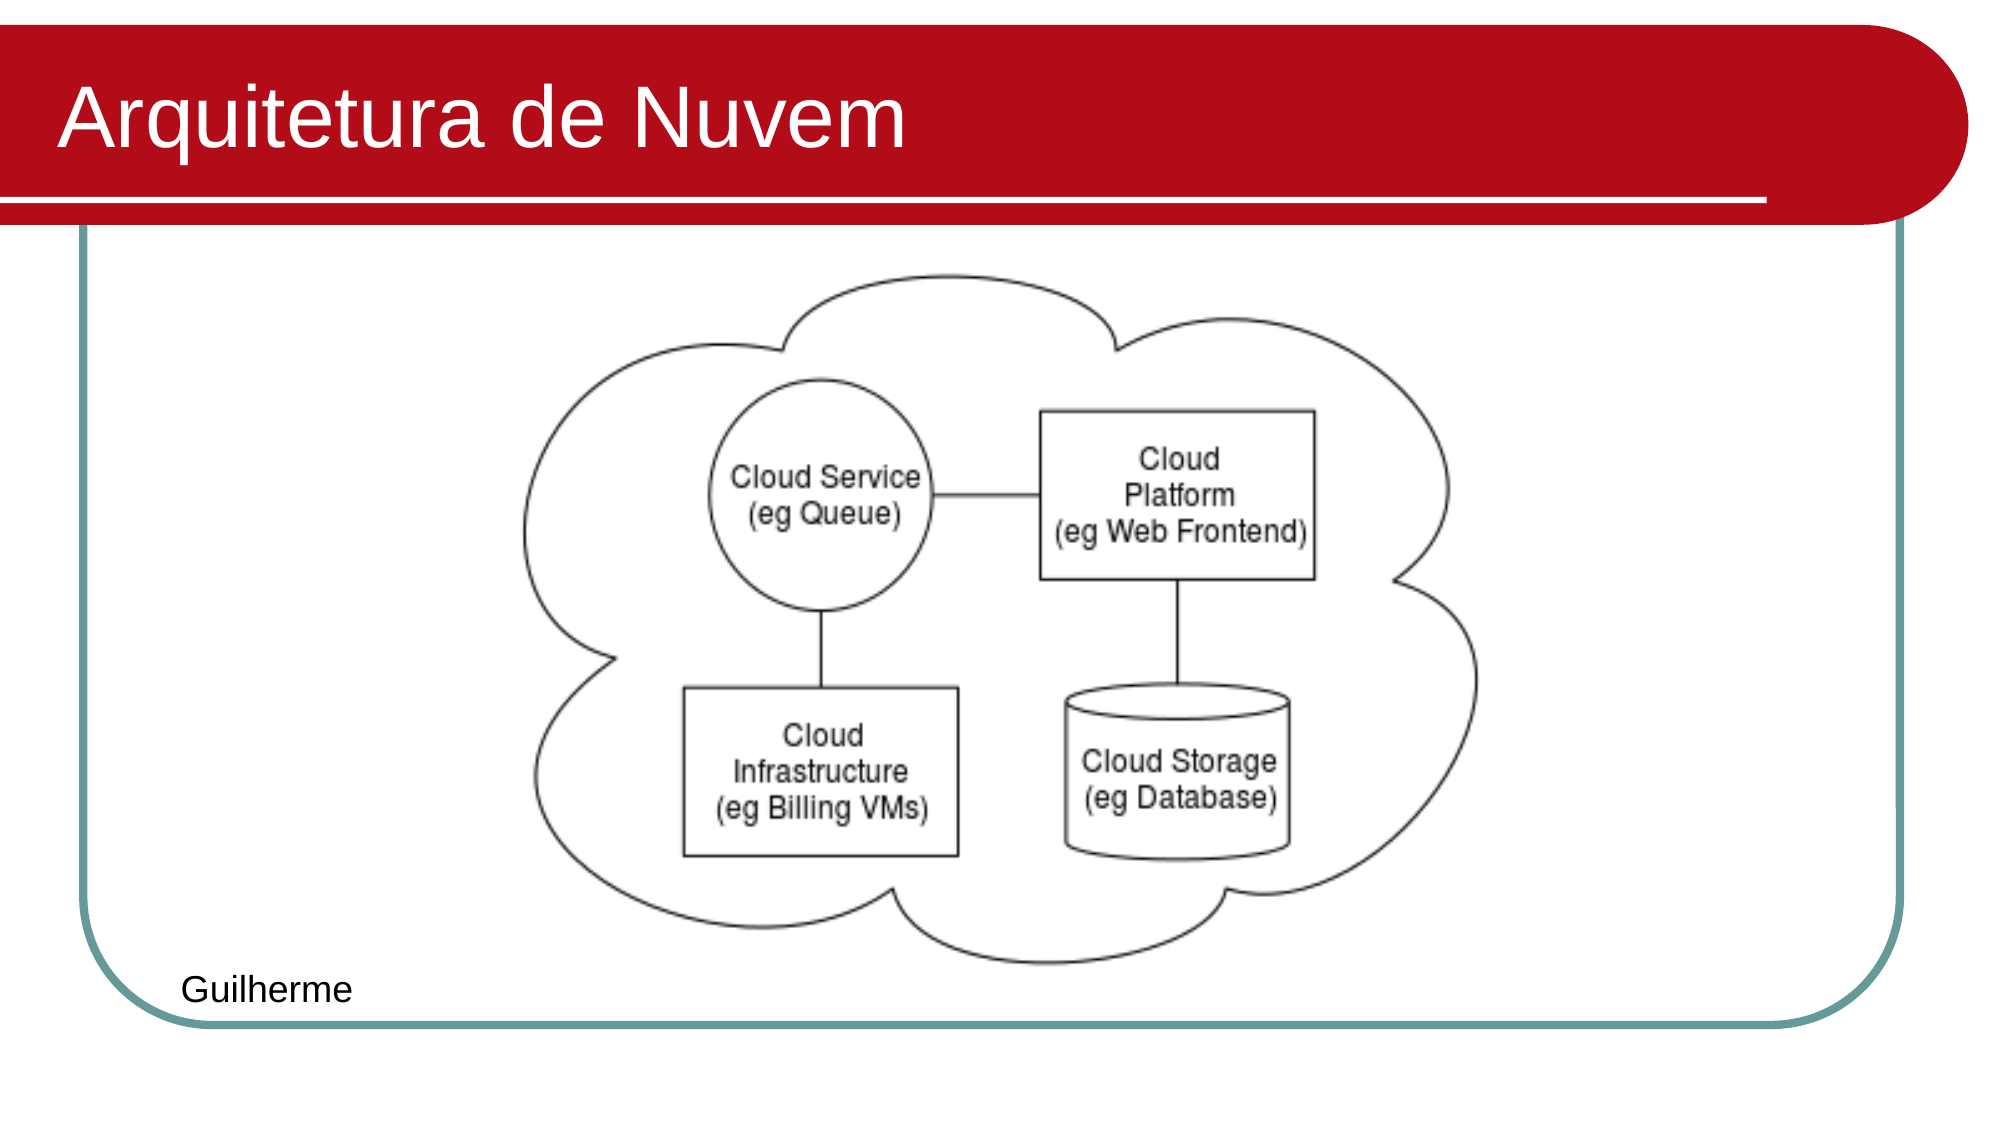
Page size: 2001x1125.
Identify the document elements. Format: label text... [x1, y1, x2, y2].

title Arquitetura de Nuvem [42, 37, 1796, 188]
text_box Guilherme [165, 957, 639, 1017]
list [452, 233, 1548, 1008]
